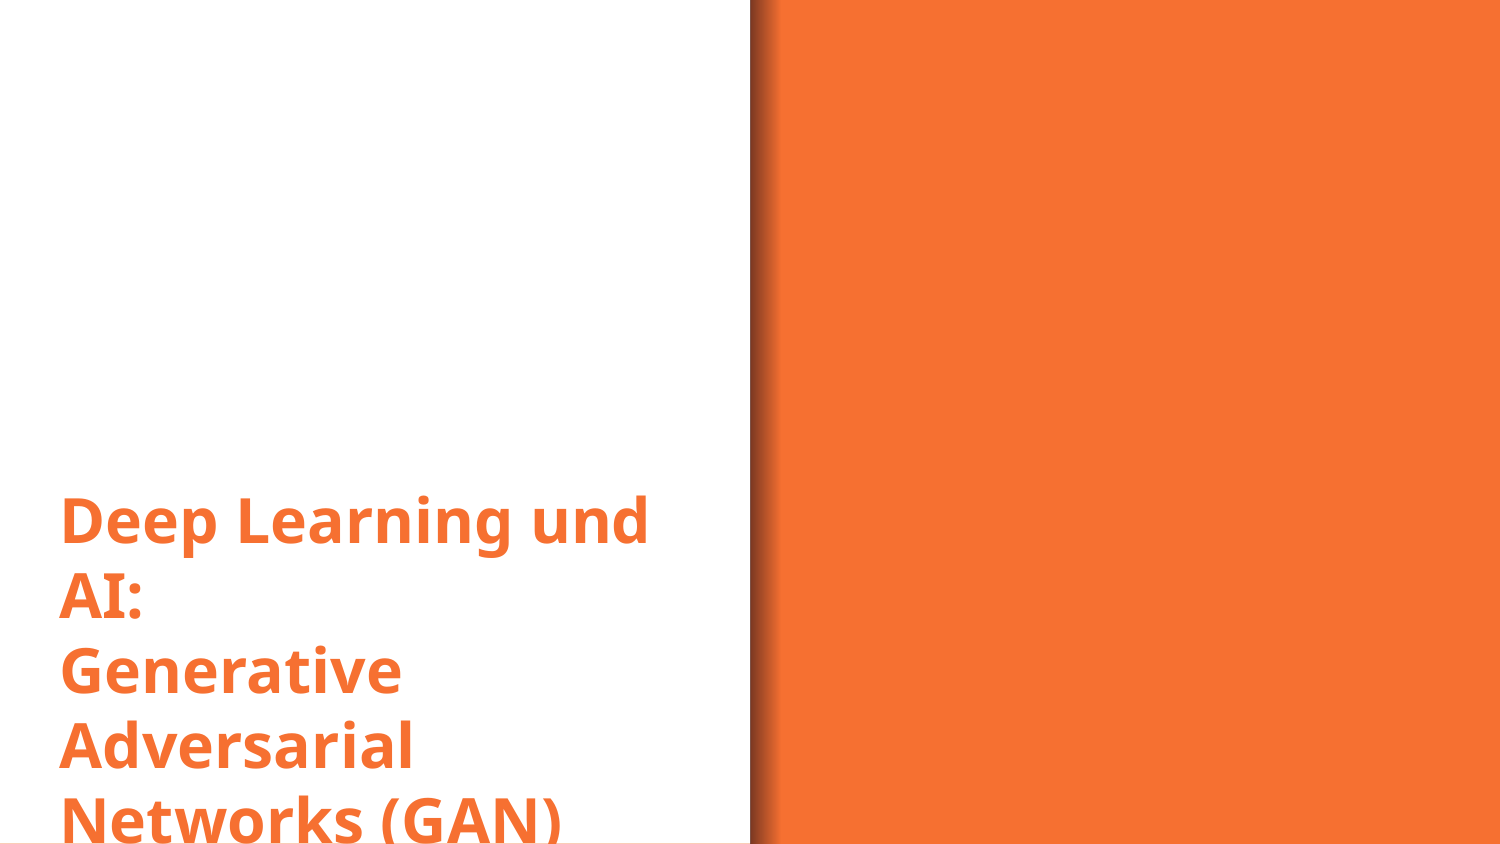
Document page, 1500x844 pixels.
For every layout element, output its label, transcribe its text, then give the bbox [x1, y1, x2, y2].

title Deep Learning und AI: Generative Adversarial Networks (GAN) [44, 391, 750, 763]
